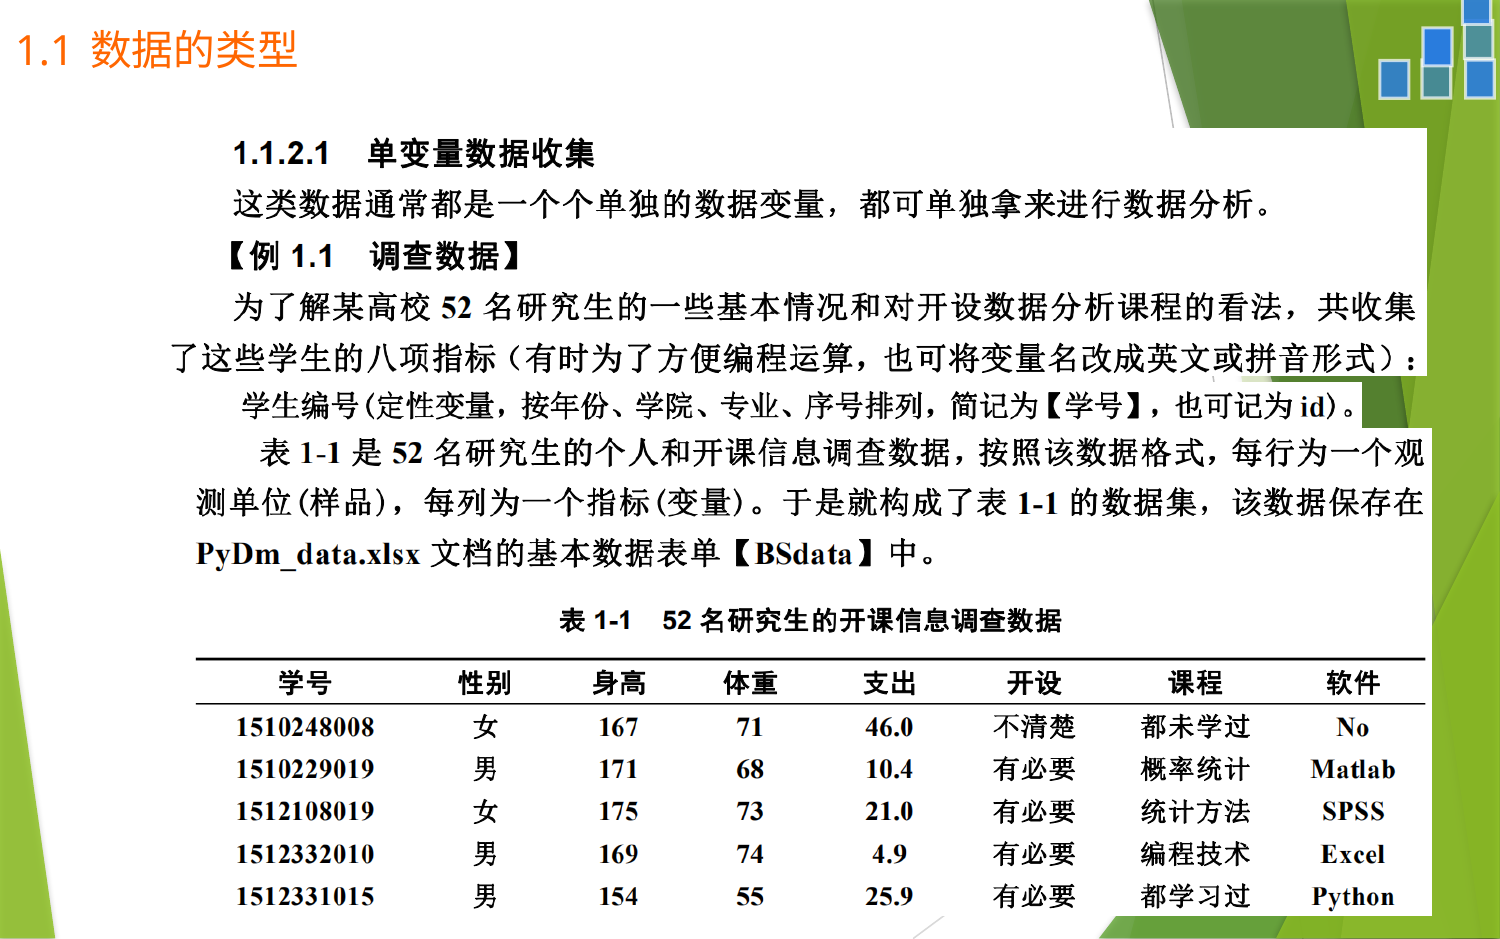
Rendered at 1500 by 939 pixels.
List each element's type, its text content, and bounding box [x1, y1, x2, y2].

title 1.1 数据的类型 [0, 16, 618, 82]
picture [165, 128, 1428, 376]
picture [180, 382, 1433, 917]
